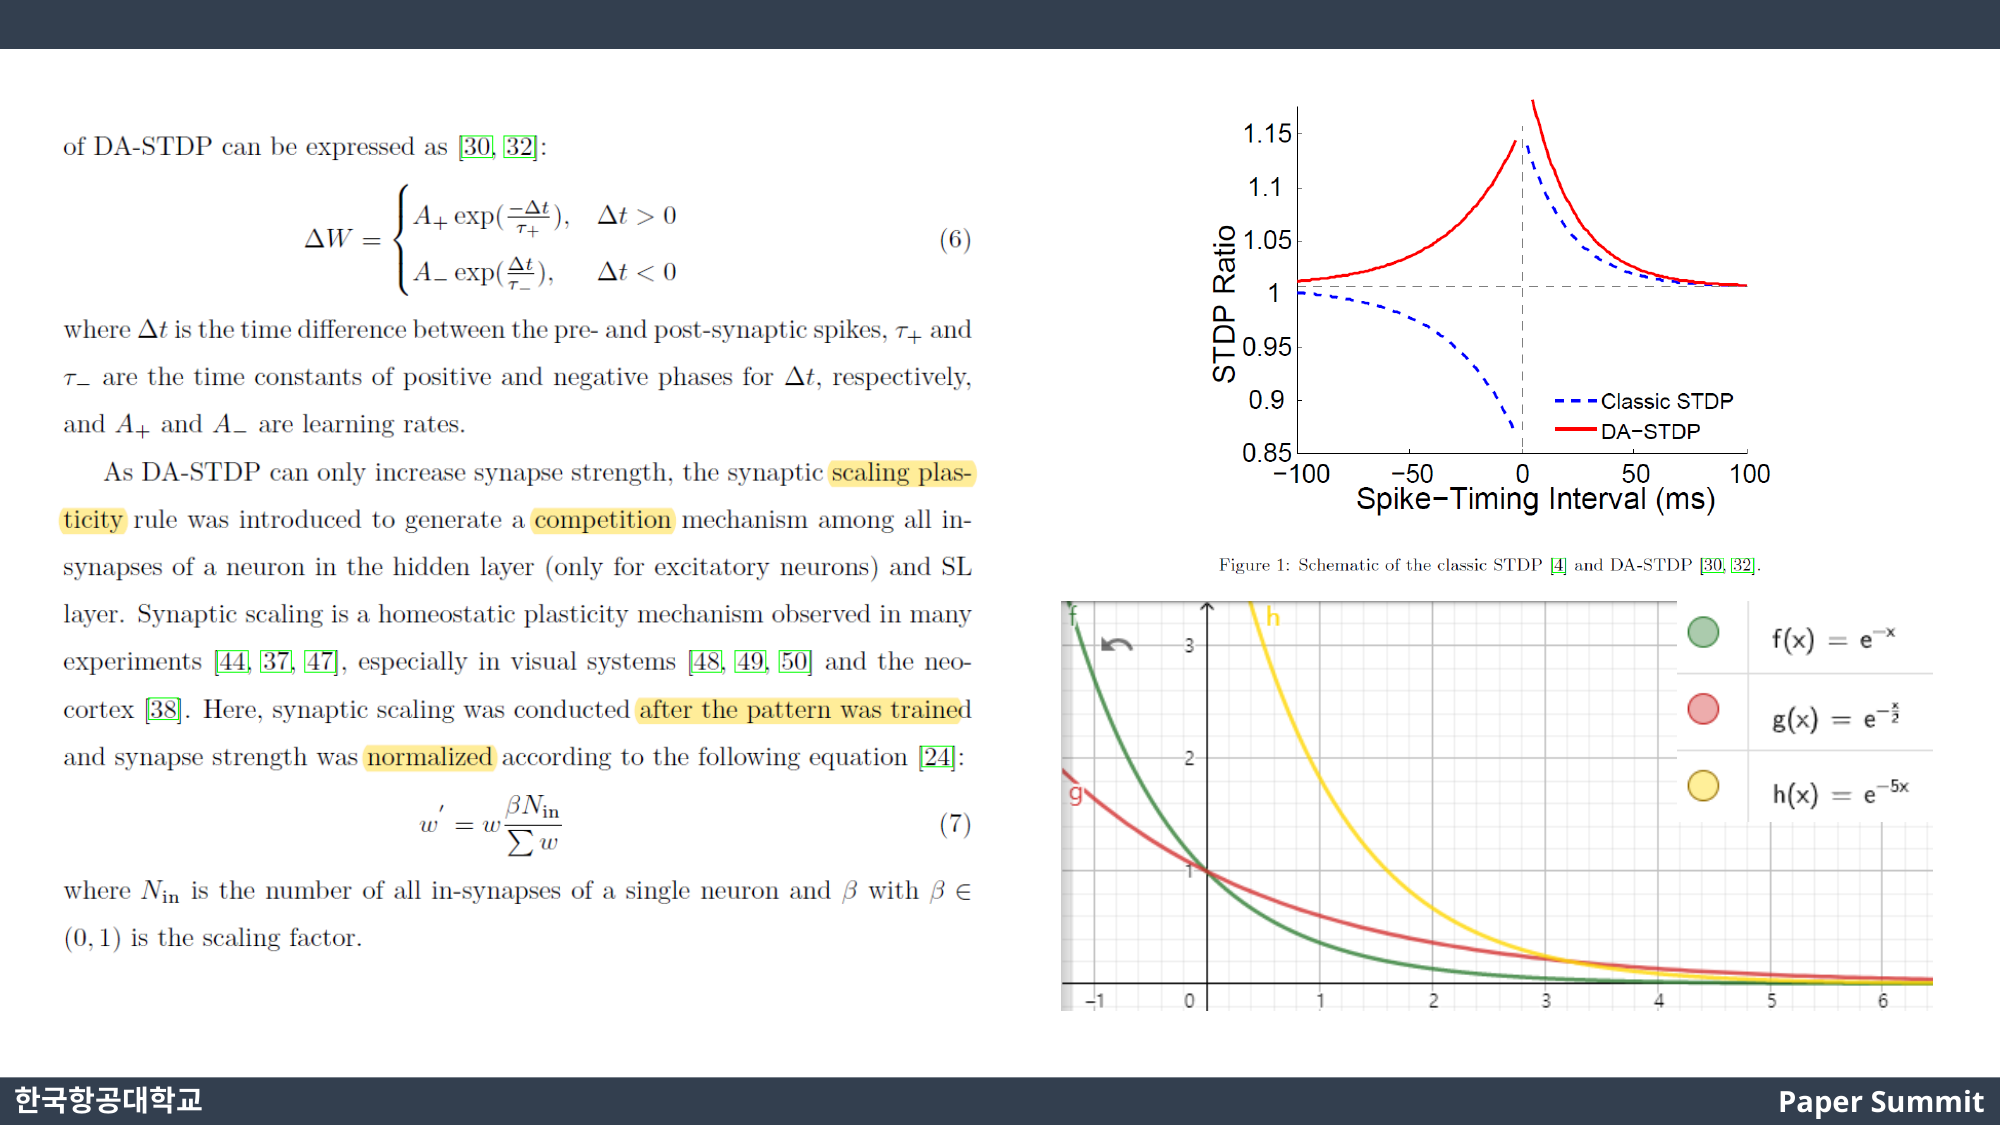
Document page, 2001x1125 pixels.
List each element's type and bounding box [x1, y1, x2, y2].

picture [1193, 89, 1801, 592]
picture [1061, 601, 1933, 1011]
picture [29, 108, 1019, 967]
